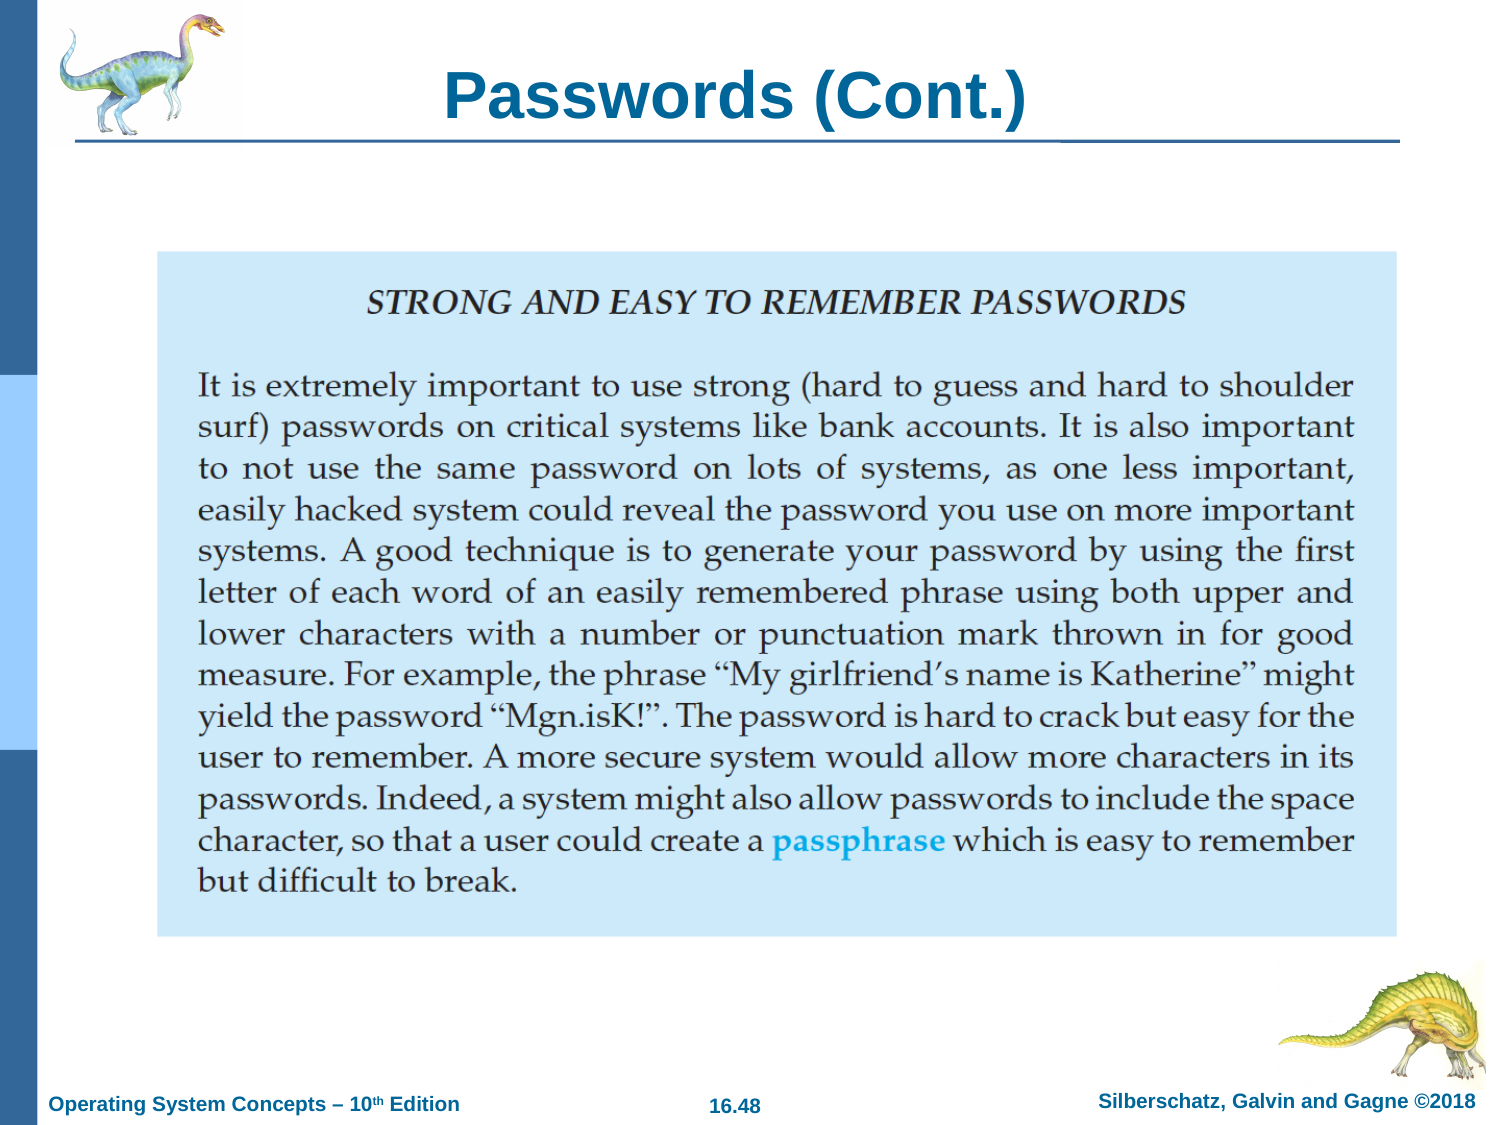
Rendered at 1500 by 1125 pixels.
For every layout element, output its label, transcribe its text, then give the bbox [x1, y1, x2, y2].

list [150, 240, 1404, 946]
picture [46, 0, 243, 149]
picture [1275, 959, 1486, 1090]
title Passwords (Cont.) [70, 45, 1421, 140]
